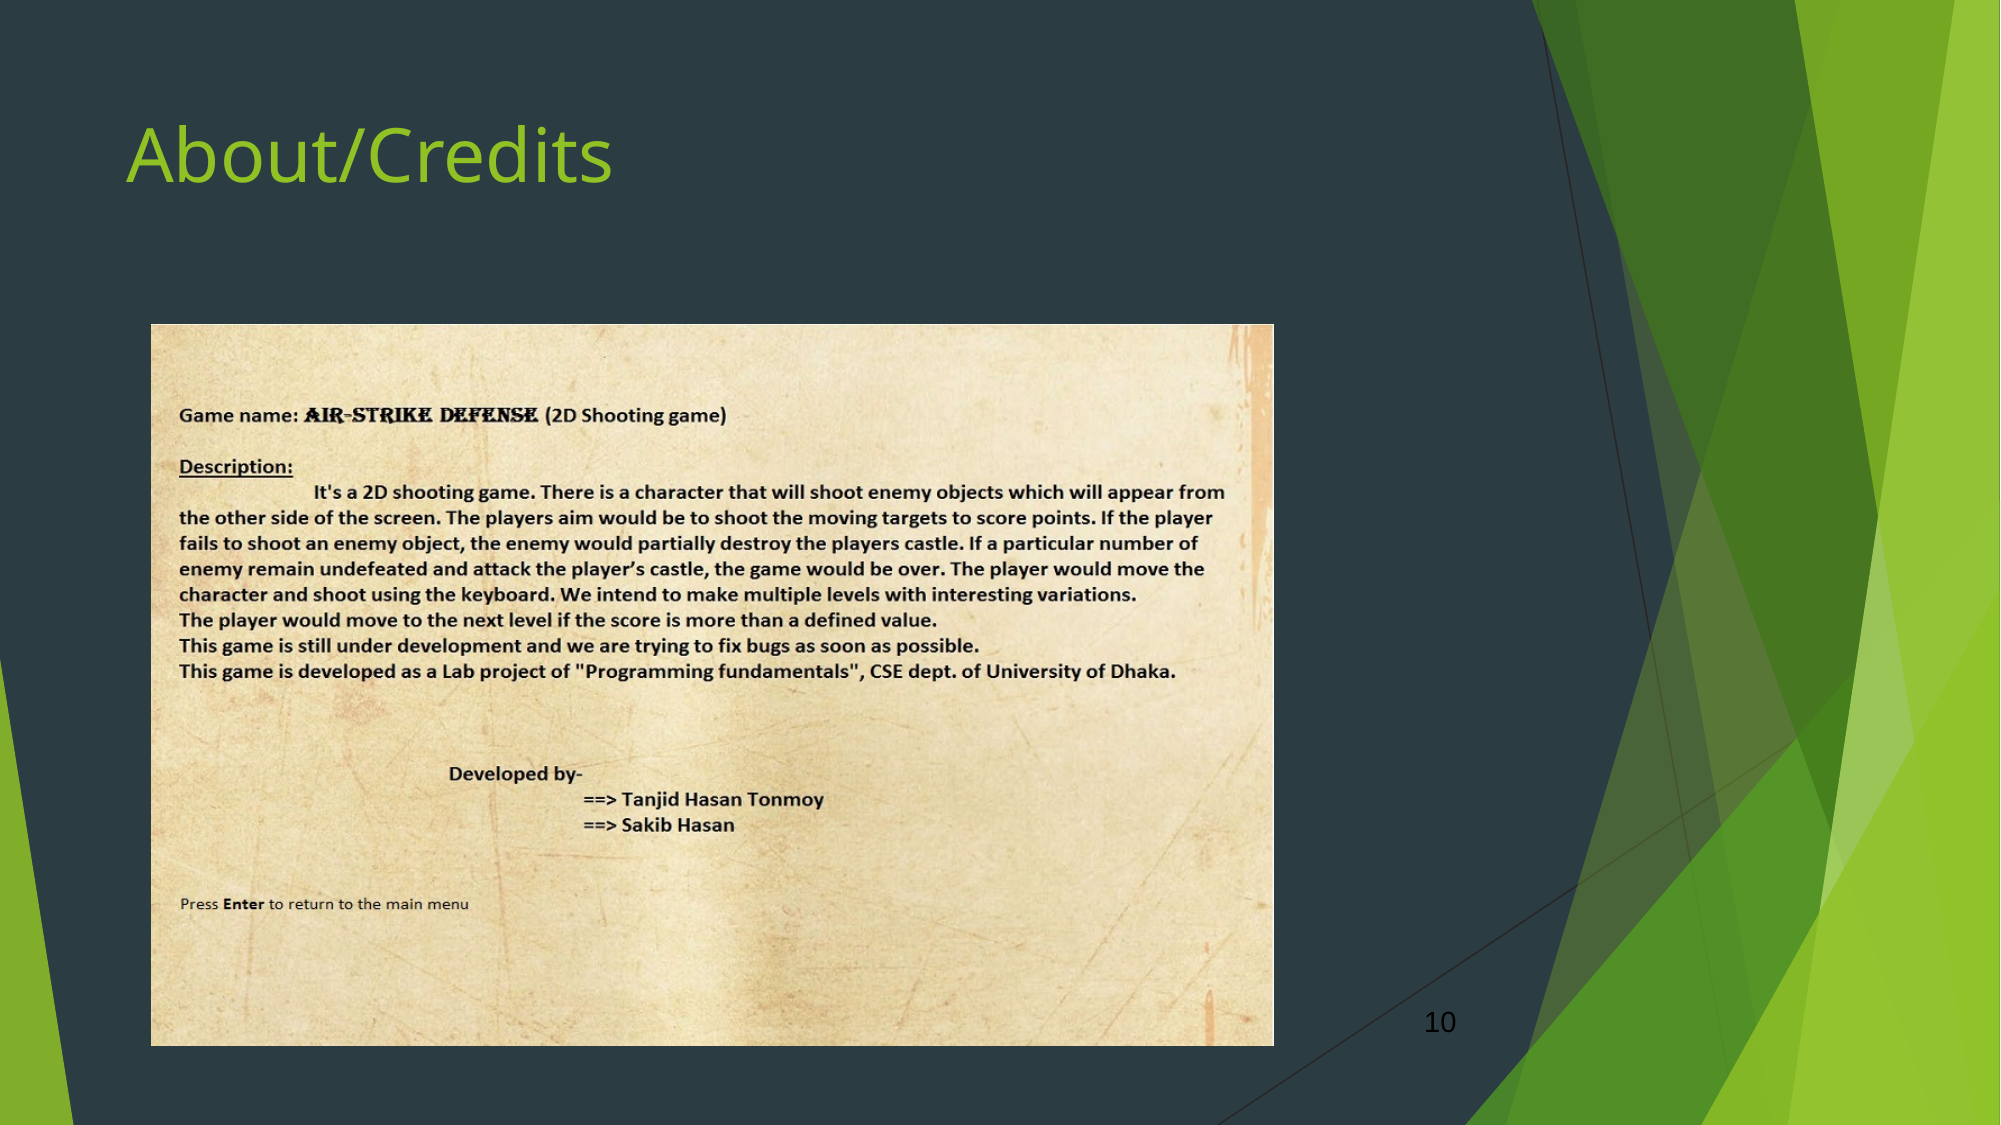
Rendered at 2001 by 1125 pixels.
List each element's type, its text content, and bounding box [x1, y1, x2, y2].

title About/Credits [111, 99, 1522, 317]
slide_number 10 [1409, 991, 1522, 1051]
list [151, 323, 1274, 1047]
